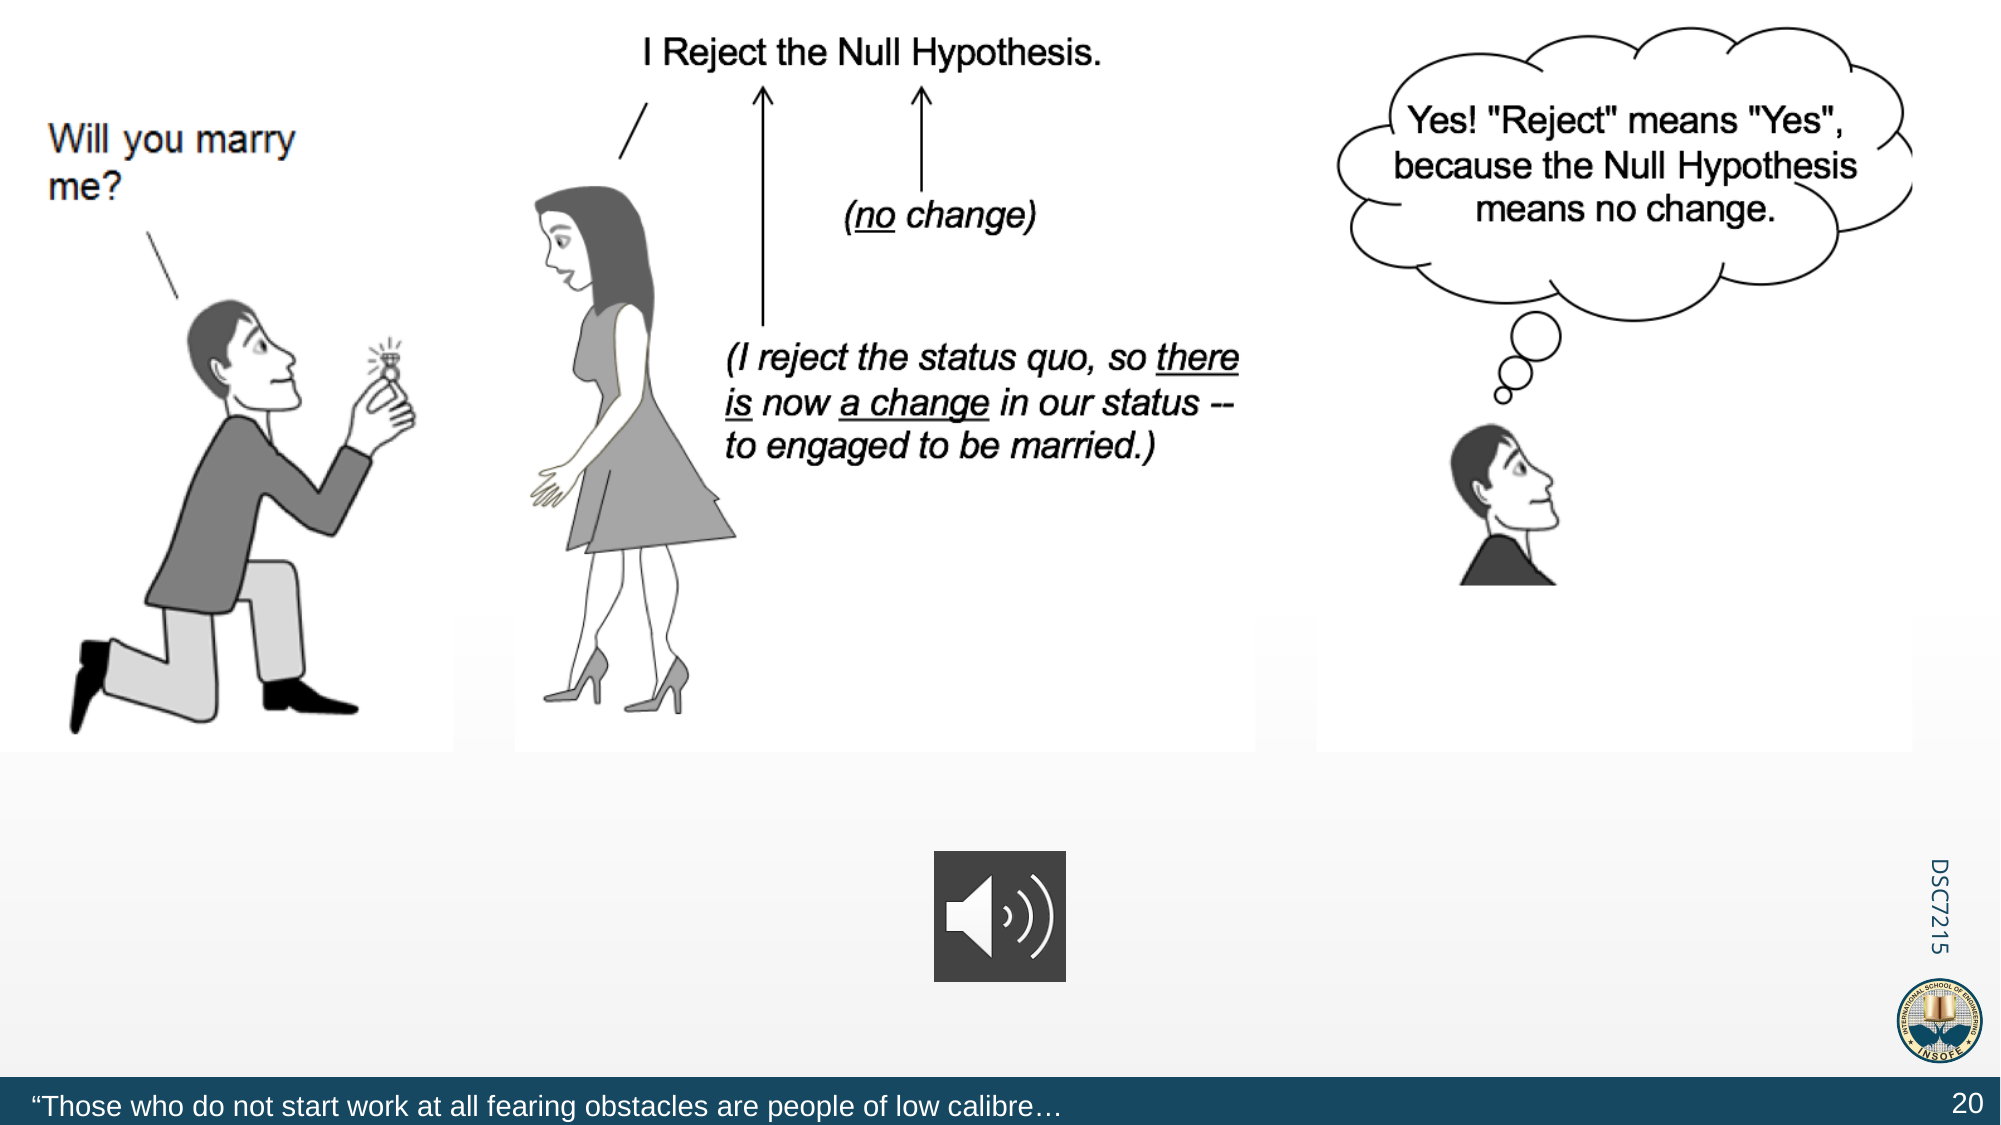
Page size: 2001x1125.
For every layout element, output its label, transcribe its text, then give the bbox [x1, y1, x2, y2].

slide_number 20 [1894, 1078, 2000, 1125]
picture [0, 6, 454, 752]
picture [1316, 6, 1913, 752]
picture [932, 849, 1067, 984]
picture [514, 6, 1256, 752]
picture [1894, 973, 1988, 1066]
text_box “Those who do not start work at all fearing obstacles are people of low calibre… [16, 1084, 1939, 1125]
